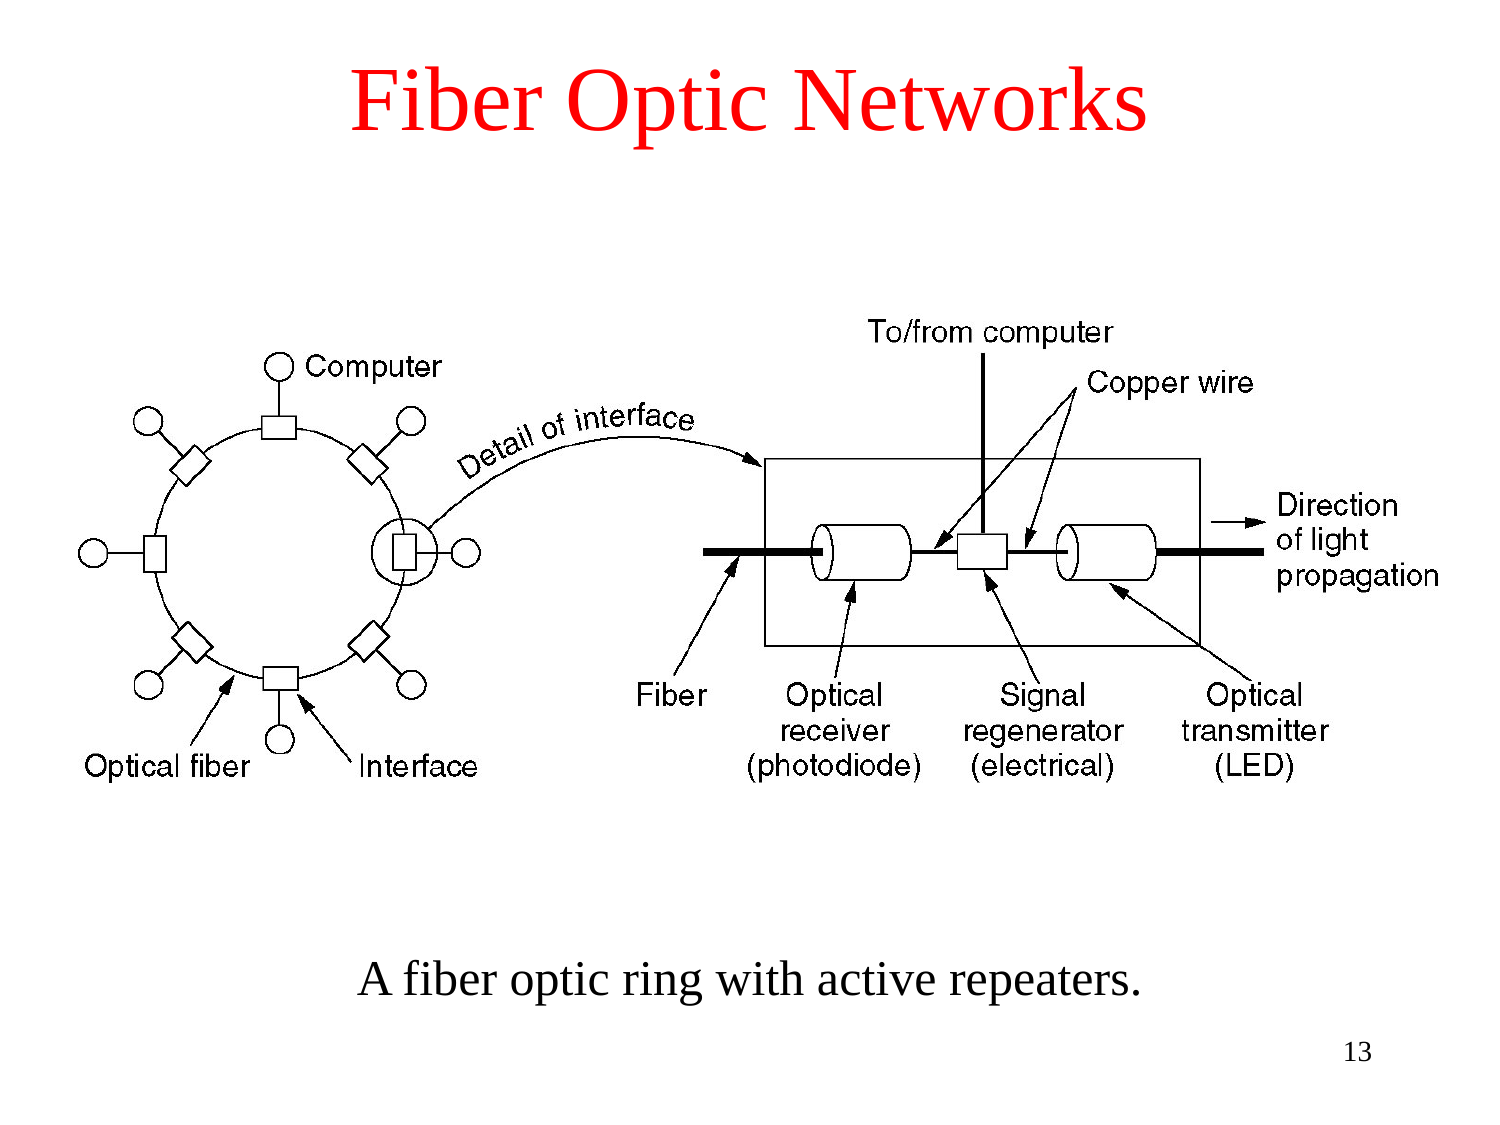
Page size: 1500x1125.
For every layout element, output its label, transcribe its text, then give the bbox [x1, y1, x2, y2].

picture [78, 313, 1440, 783]
text_box ‹#› [1074, 1024, 1388, 1100]
list A fiber optic ring with active repeaters. [0, 937, 1500, 1075]
title Fiber Optic Networks [0, 0, 1500, 188]
